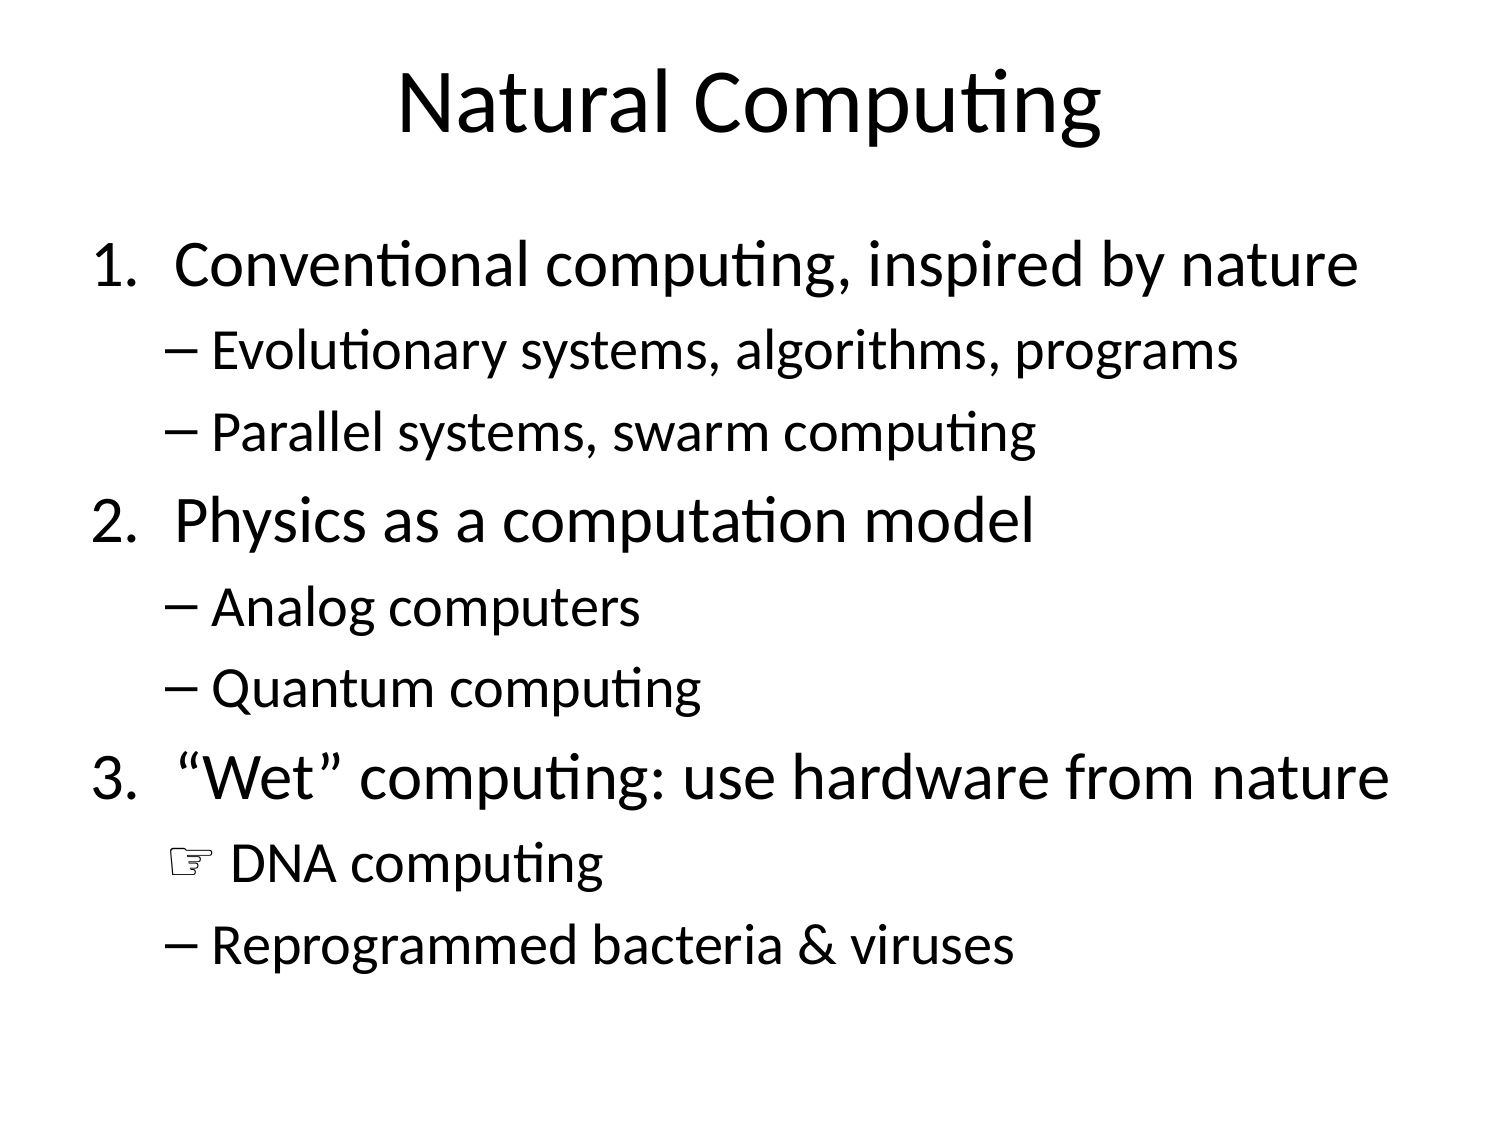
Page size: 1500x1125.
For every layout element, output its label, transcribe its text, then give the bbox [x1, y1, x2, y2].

title Natural Computing [75, 1, 1425, 190]
list Conventional computing, inspired by nature Evolutionary systems, algorithms, programs Parallel systems, swarm computing Physics as a computation model Analog computers Quantum computing “Wet” computing: use hardware from nature DNA computing Reprogrammed bacteria & viruses [75, 212, 1425, 1068]
